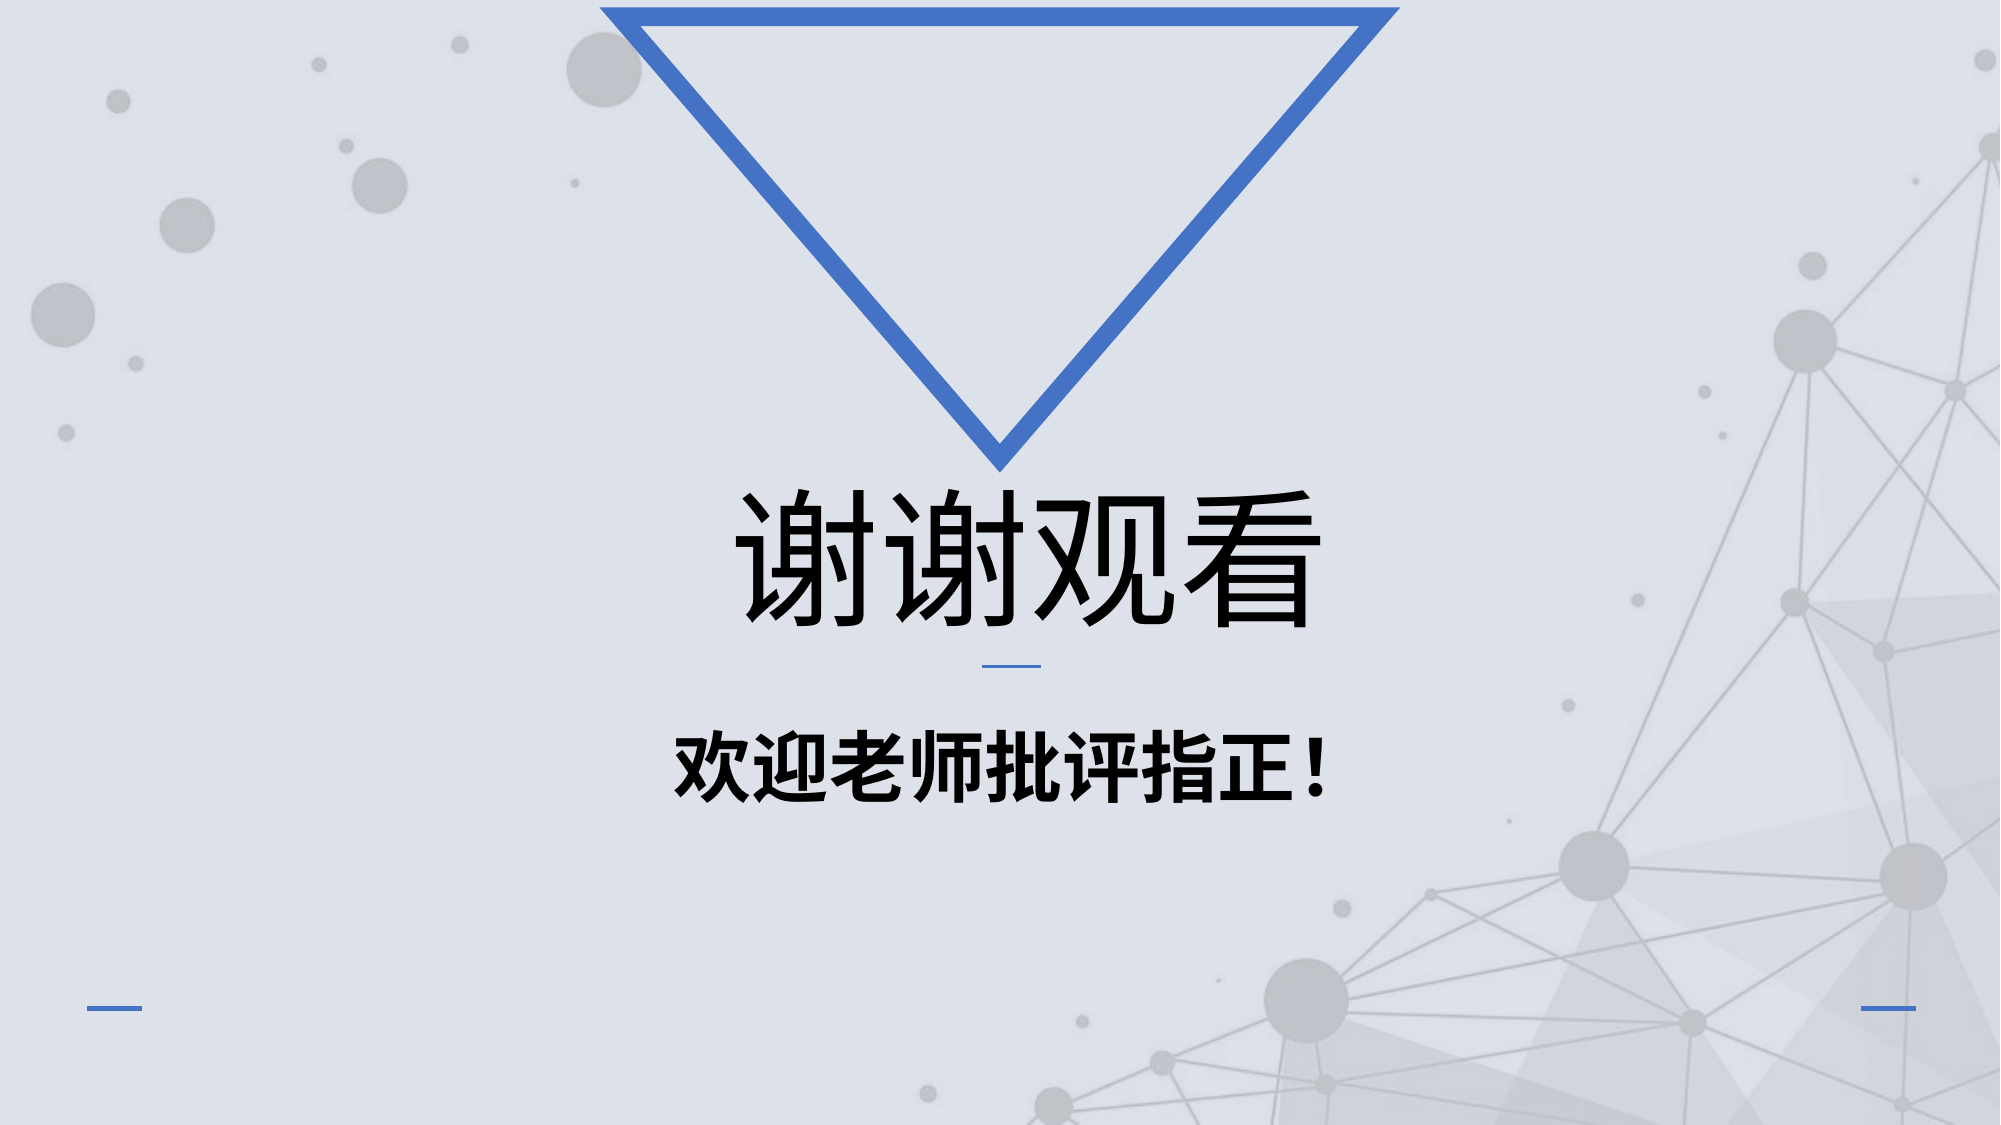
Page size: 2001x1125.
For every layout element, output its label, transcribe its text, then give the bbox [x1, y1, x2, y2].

text_box 欢迎老师批评指正！ [659, 711, 1341, 820]
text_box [558, 469, 1041, 667]
text_box 谢谢观看 [645, 458, 1521, 653]
text_box [617, 15, 1383, 458]
